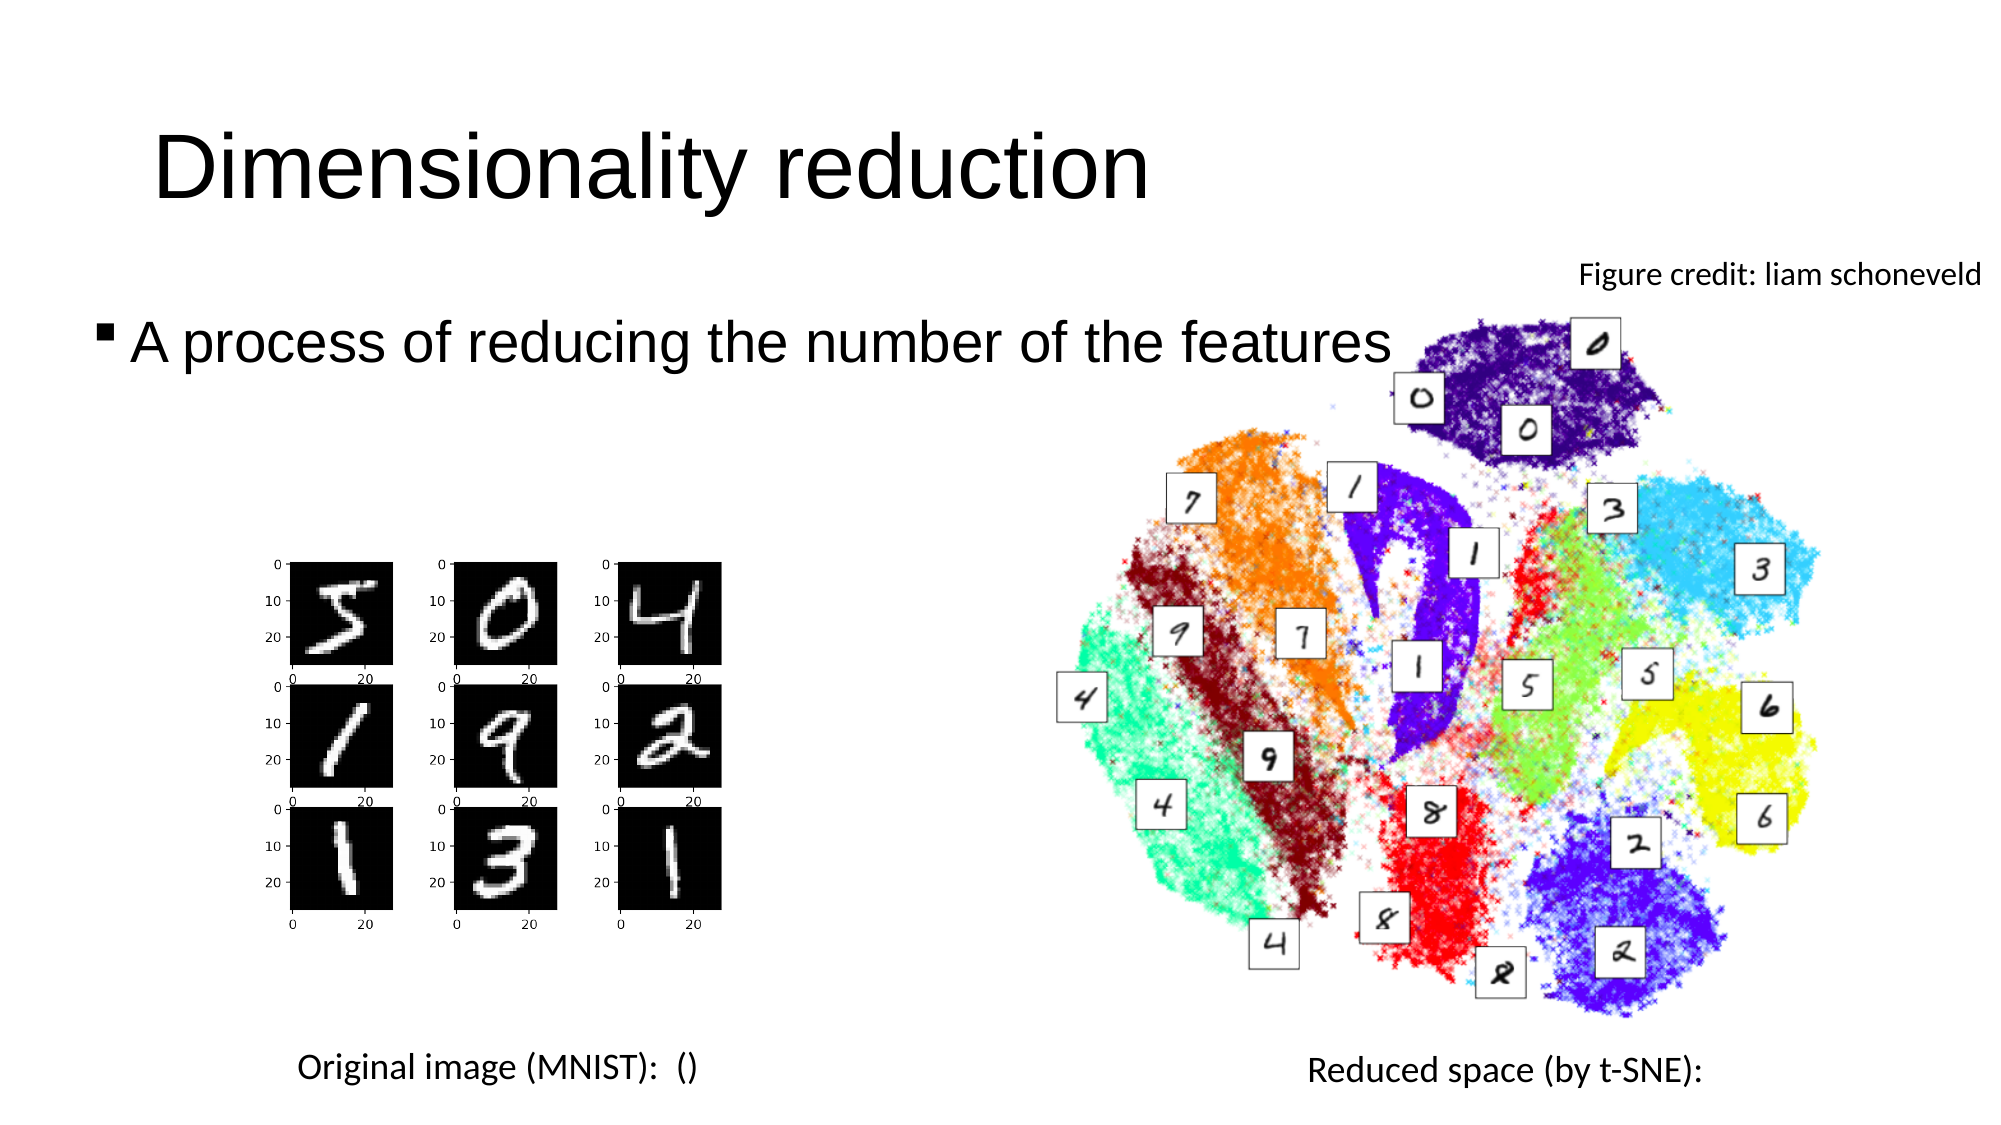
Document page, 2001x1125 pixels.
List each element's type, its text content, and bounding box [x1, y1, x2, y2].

title Dimensionality reduction [137, 59, 1863, 278]
text_box A process of reducing the number of the features [77, 304, 1046, 1019]
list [1046, 304, 1836, 1019]
picture [197, 508, 798, 959]
text_box Figure credit: liam schoneveld [1563, 244, 1998, 300]
